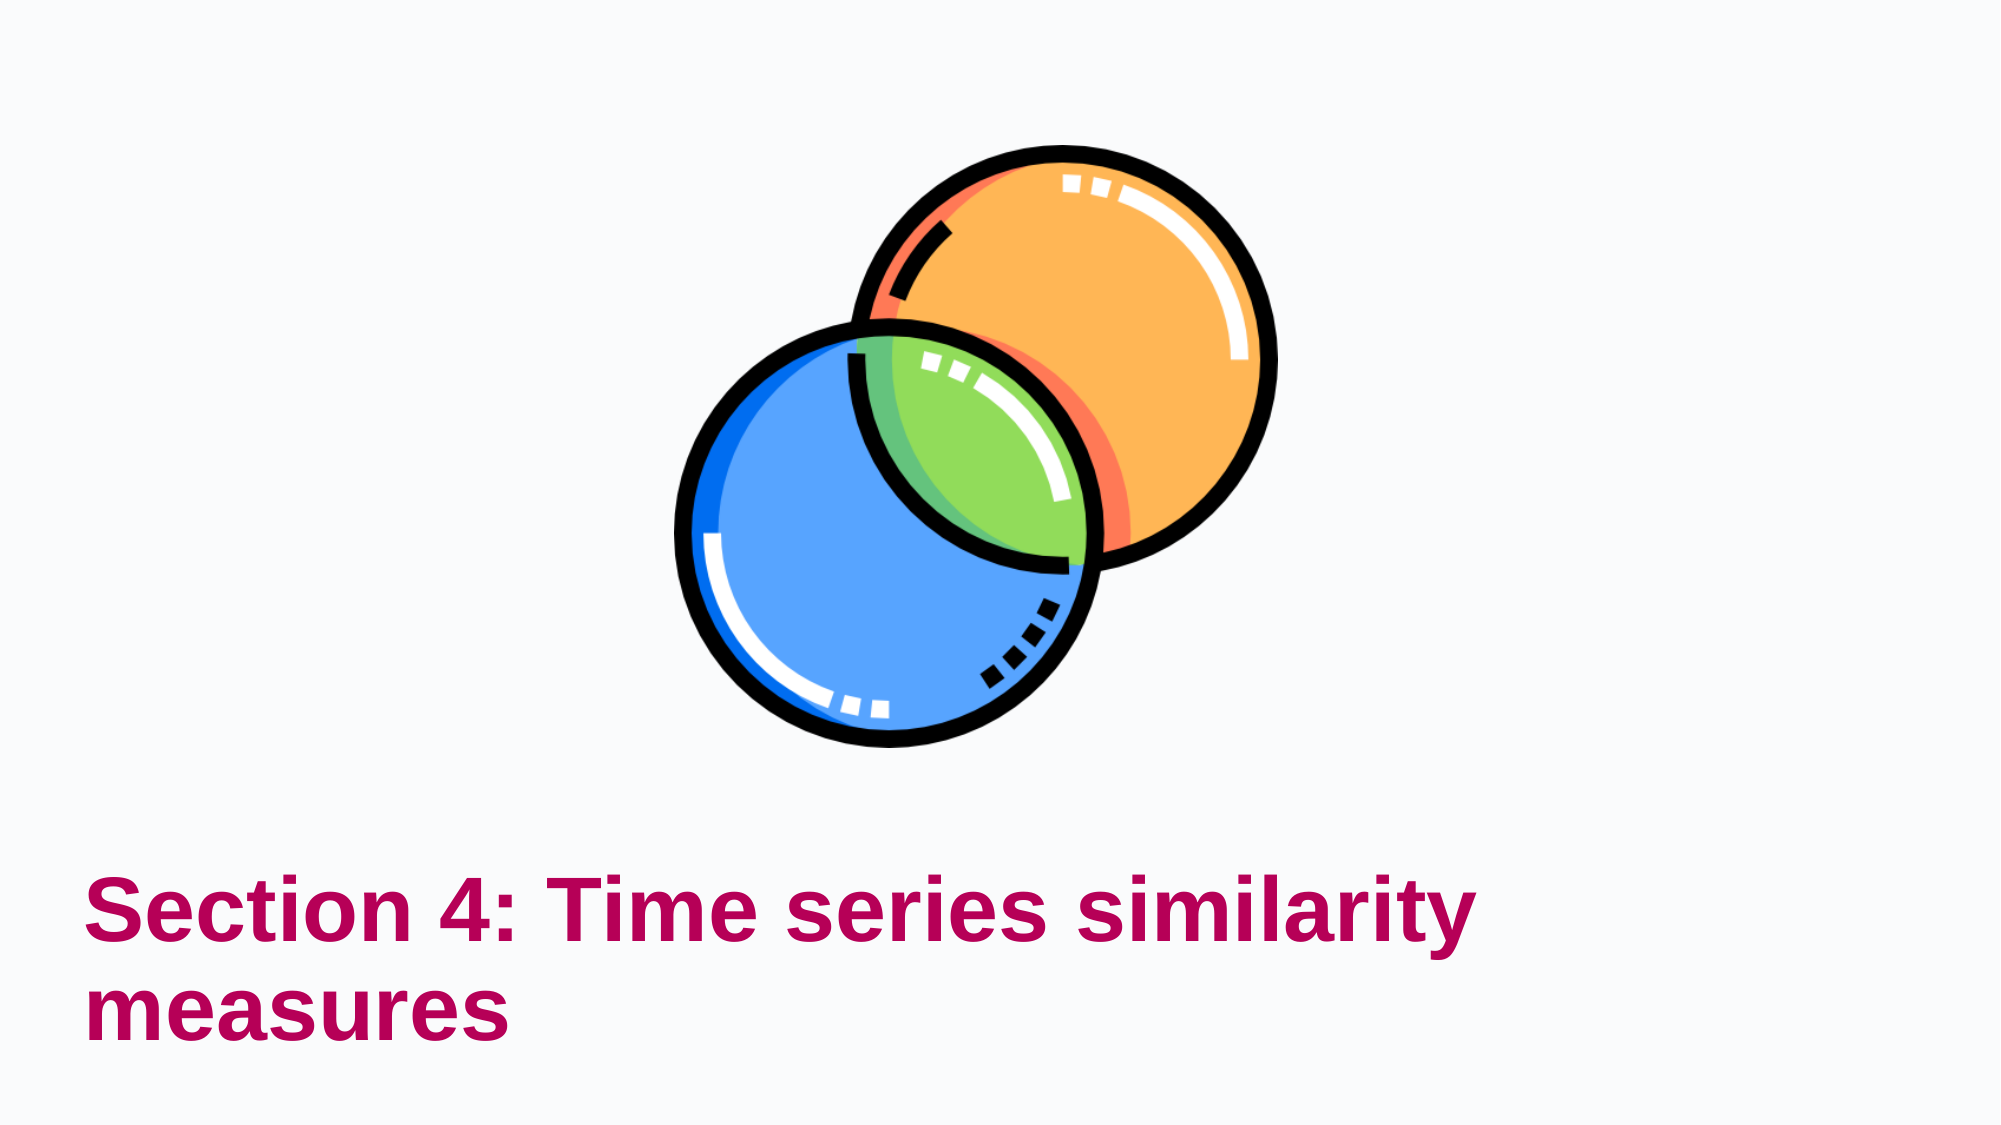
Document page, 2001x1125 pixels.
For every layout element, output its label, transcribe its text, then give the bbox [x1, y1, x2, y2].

title Section 4: Time series similarity measures [68, 747, 1932, 1069]
picture [674, 145, 1278, 748]
